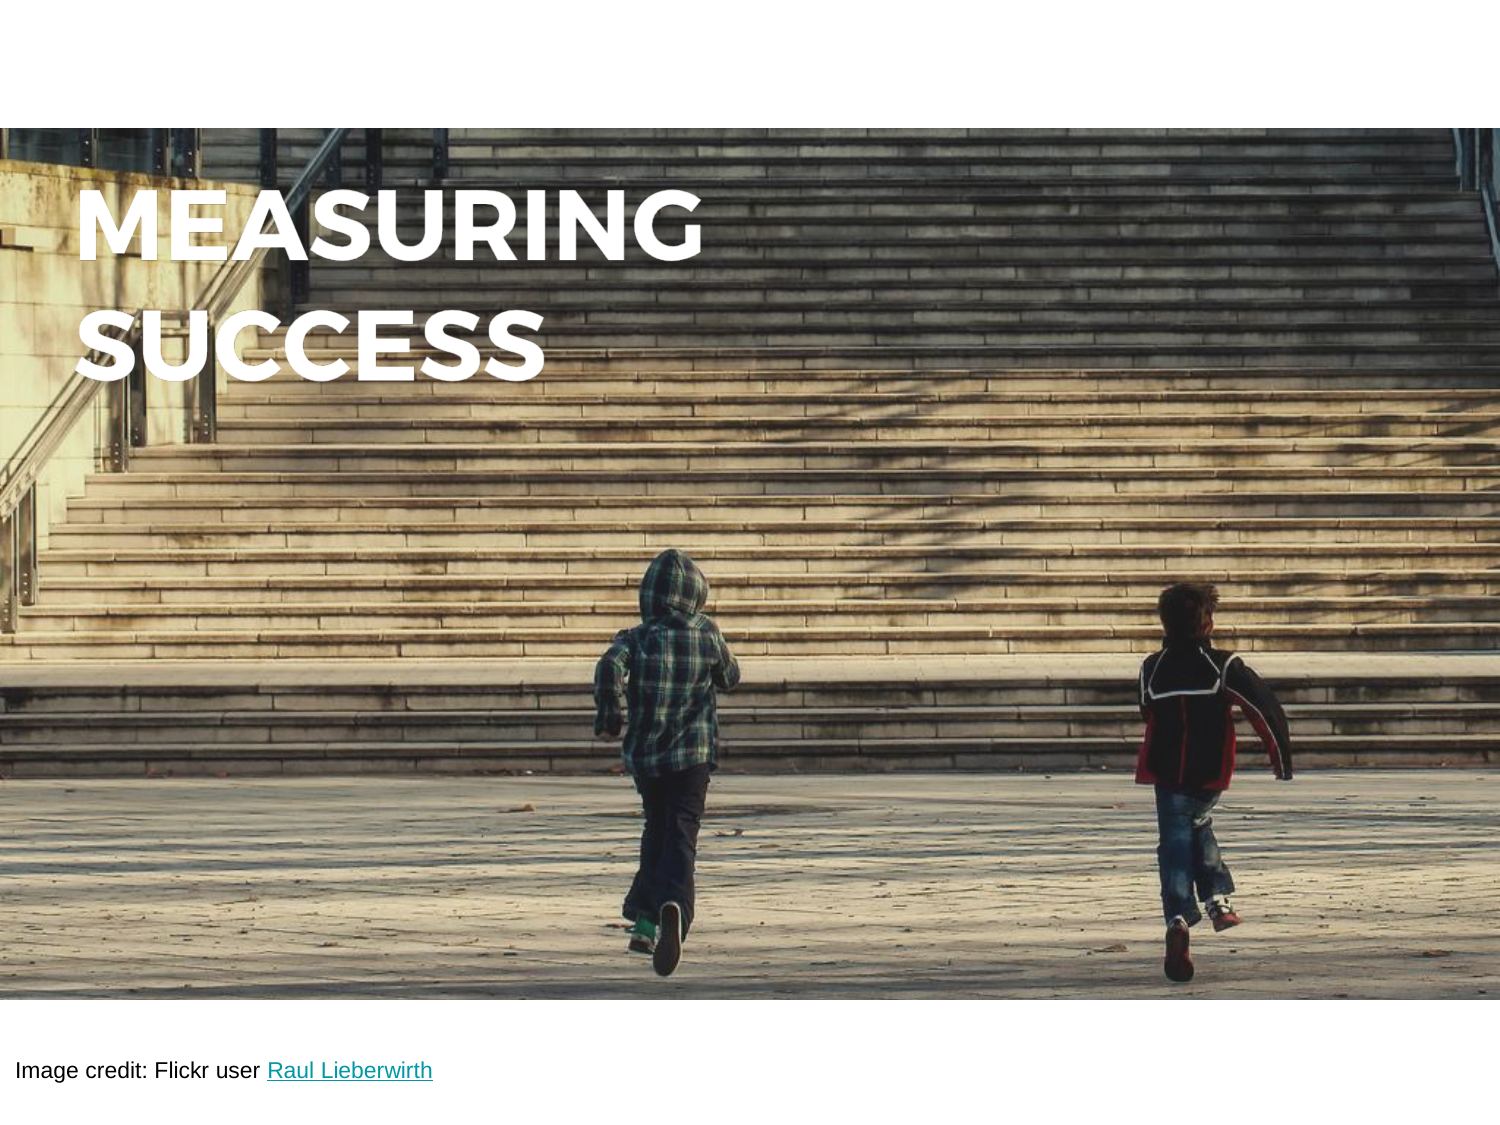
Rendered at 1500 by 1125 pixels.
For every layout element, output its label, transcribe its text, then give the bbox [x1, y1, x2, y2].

text_box Image credit: Flickr user Raul Lieberwirth [0, 1074, 493, 1125]
picture [0, 127, 1500, 1000]
